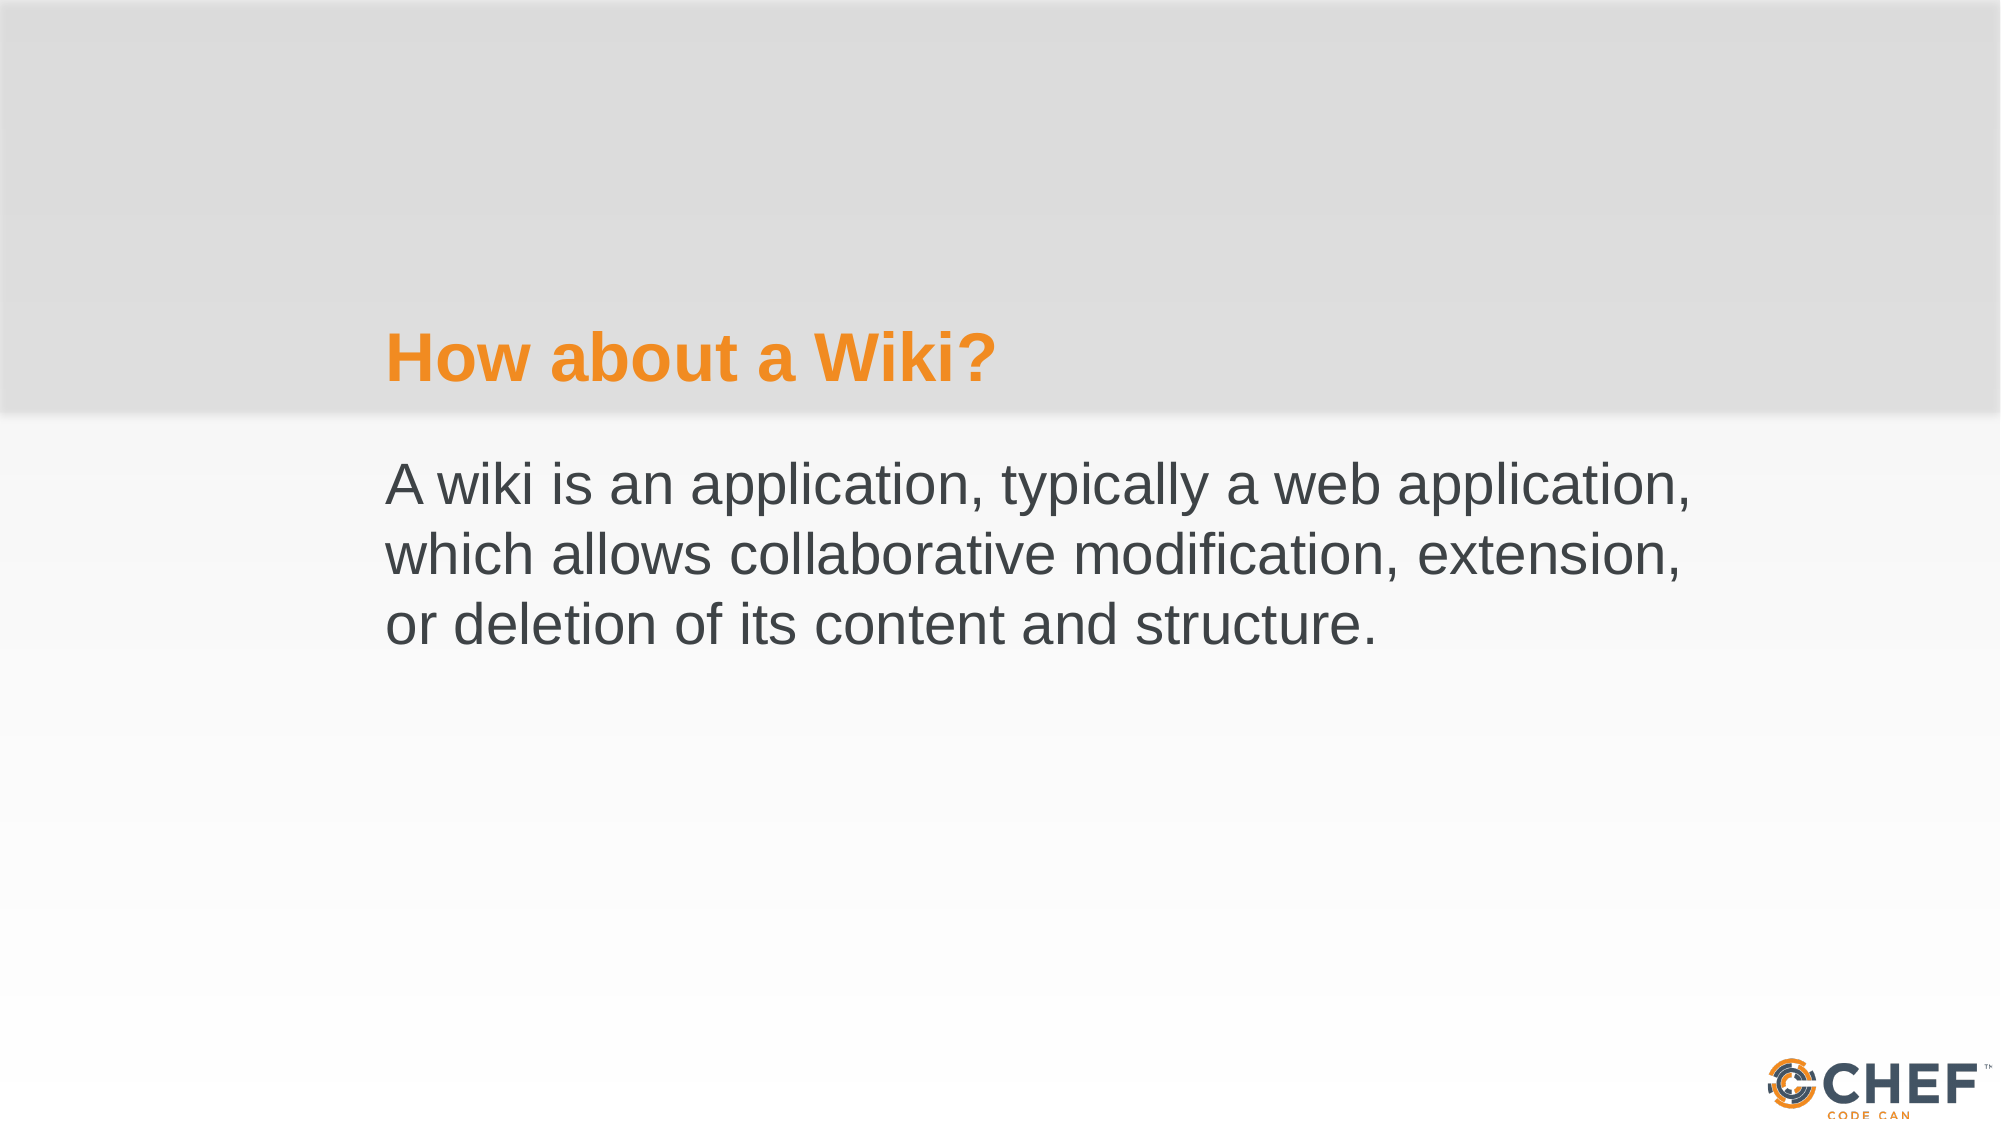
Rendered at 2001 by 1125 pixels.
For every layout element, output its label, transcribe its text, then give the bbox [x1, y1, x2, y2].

title How about a Wiki? [370, 307, 1721, 412]
subtitle A wiki is an application, typically a web application, which allows collaborative modification, extension, or deletion of its content and structure. [370, 431, 1721, 844]
